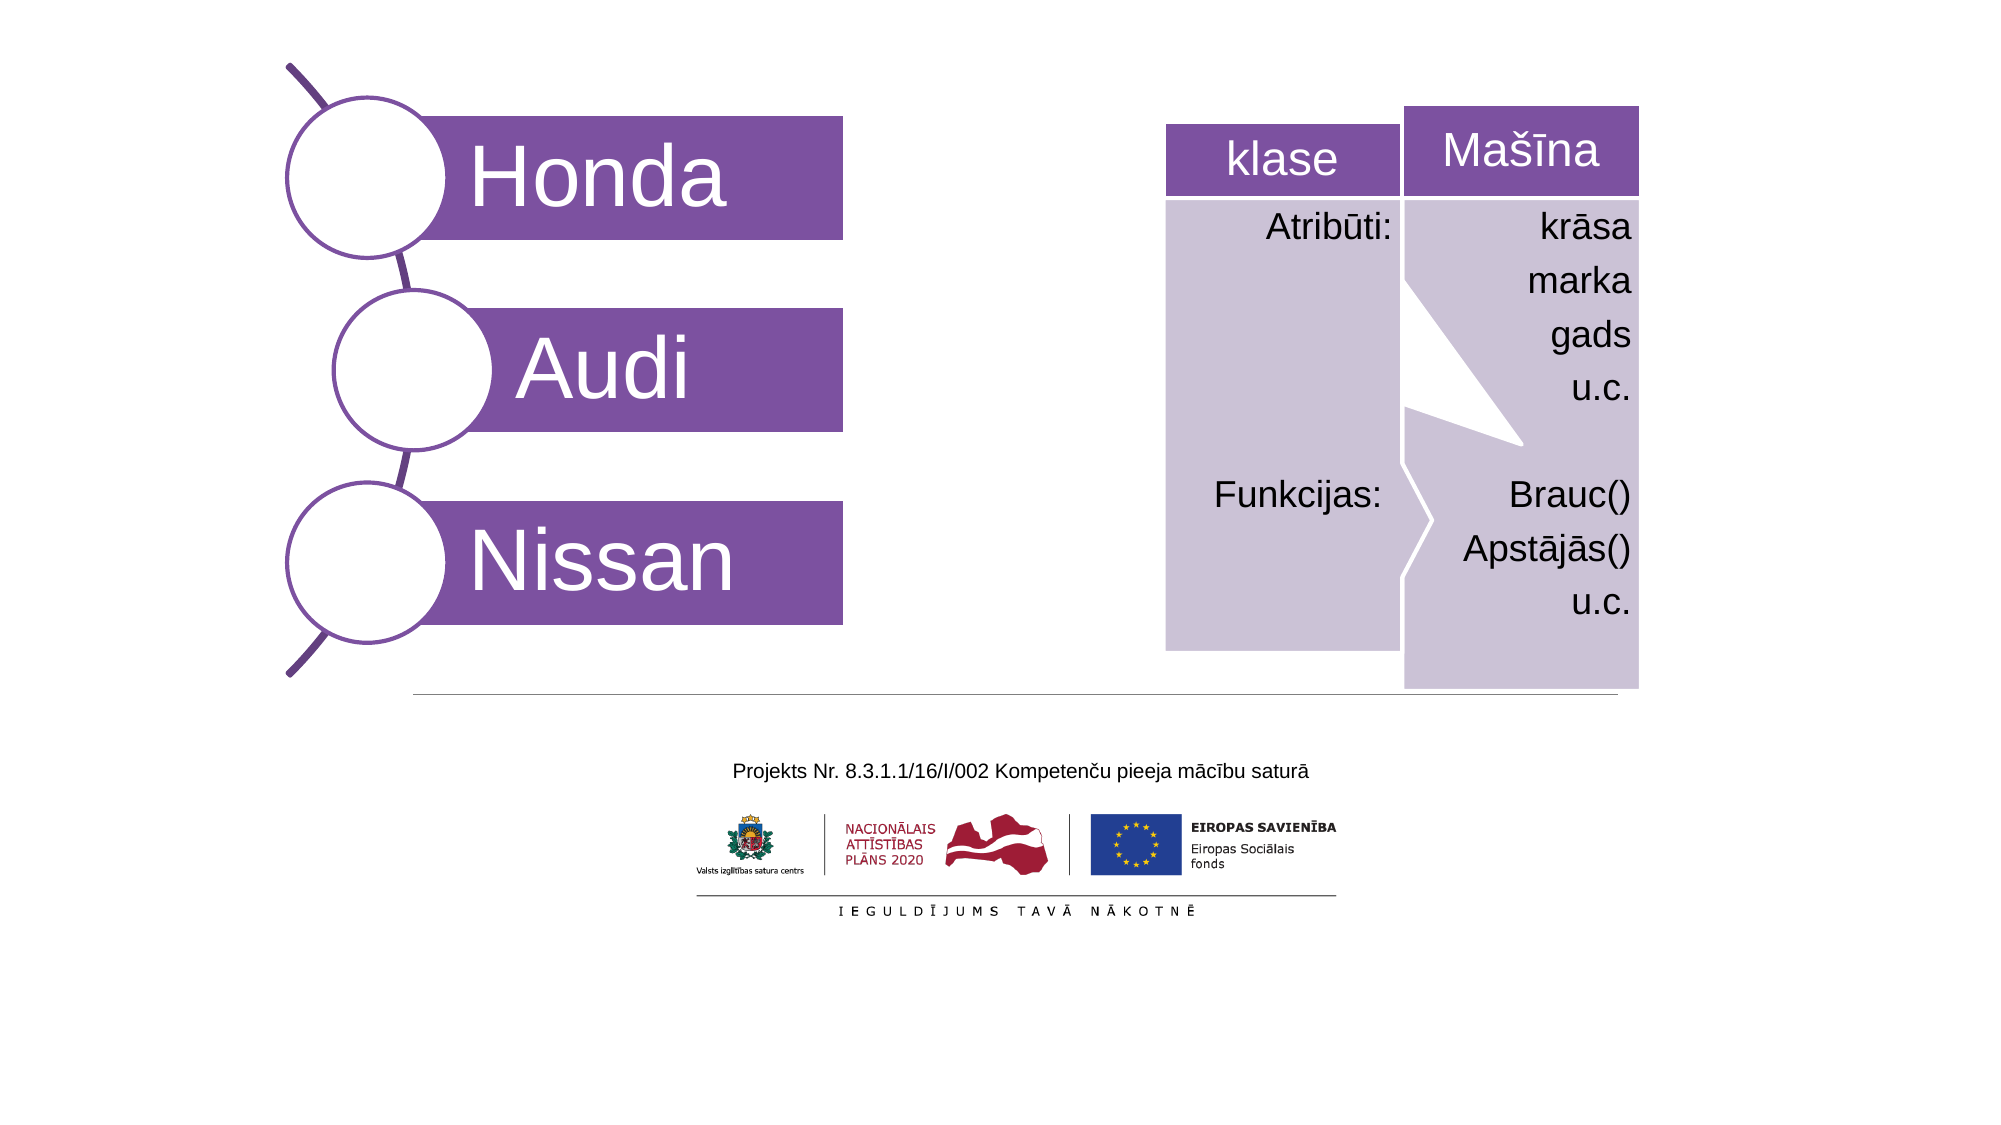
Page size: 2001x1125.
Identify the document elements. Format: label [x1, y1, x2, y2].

picture [675, 792, 1357, 938]
text_box [1053, 103, 1751, 692]
text_box [277, 49, 854, 692]
